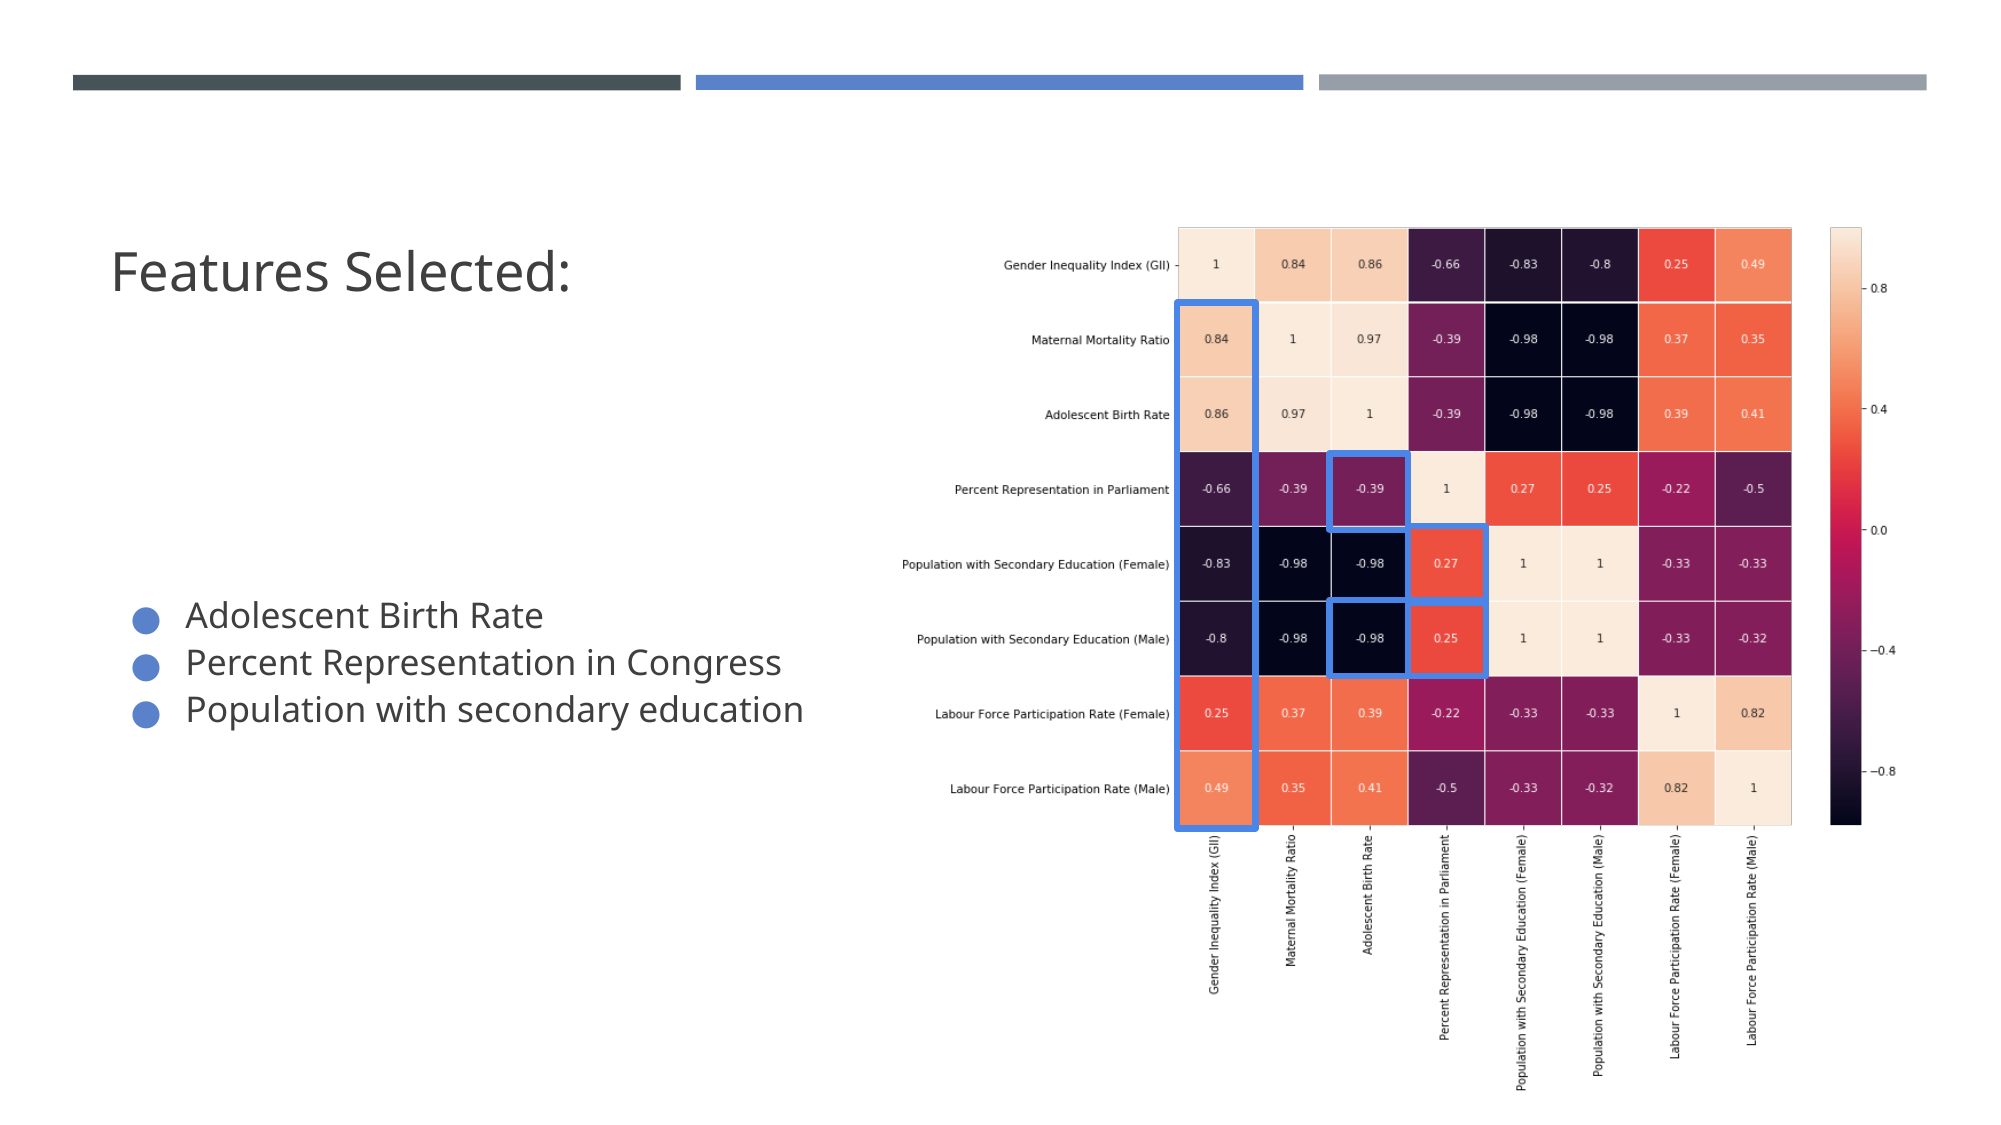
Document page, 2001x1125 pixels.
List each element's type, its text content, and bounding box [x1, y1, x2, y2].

picture [894, 220, 1905, 1098]
list Adolescent Birth Rate Percent Representation in Congress Population with secondary education [95, 360, 888, 958]
title Features Selected: [95, 115, 1905, 311]
